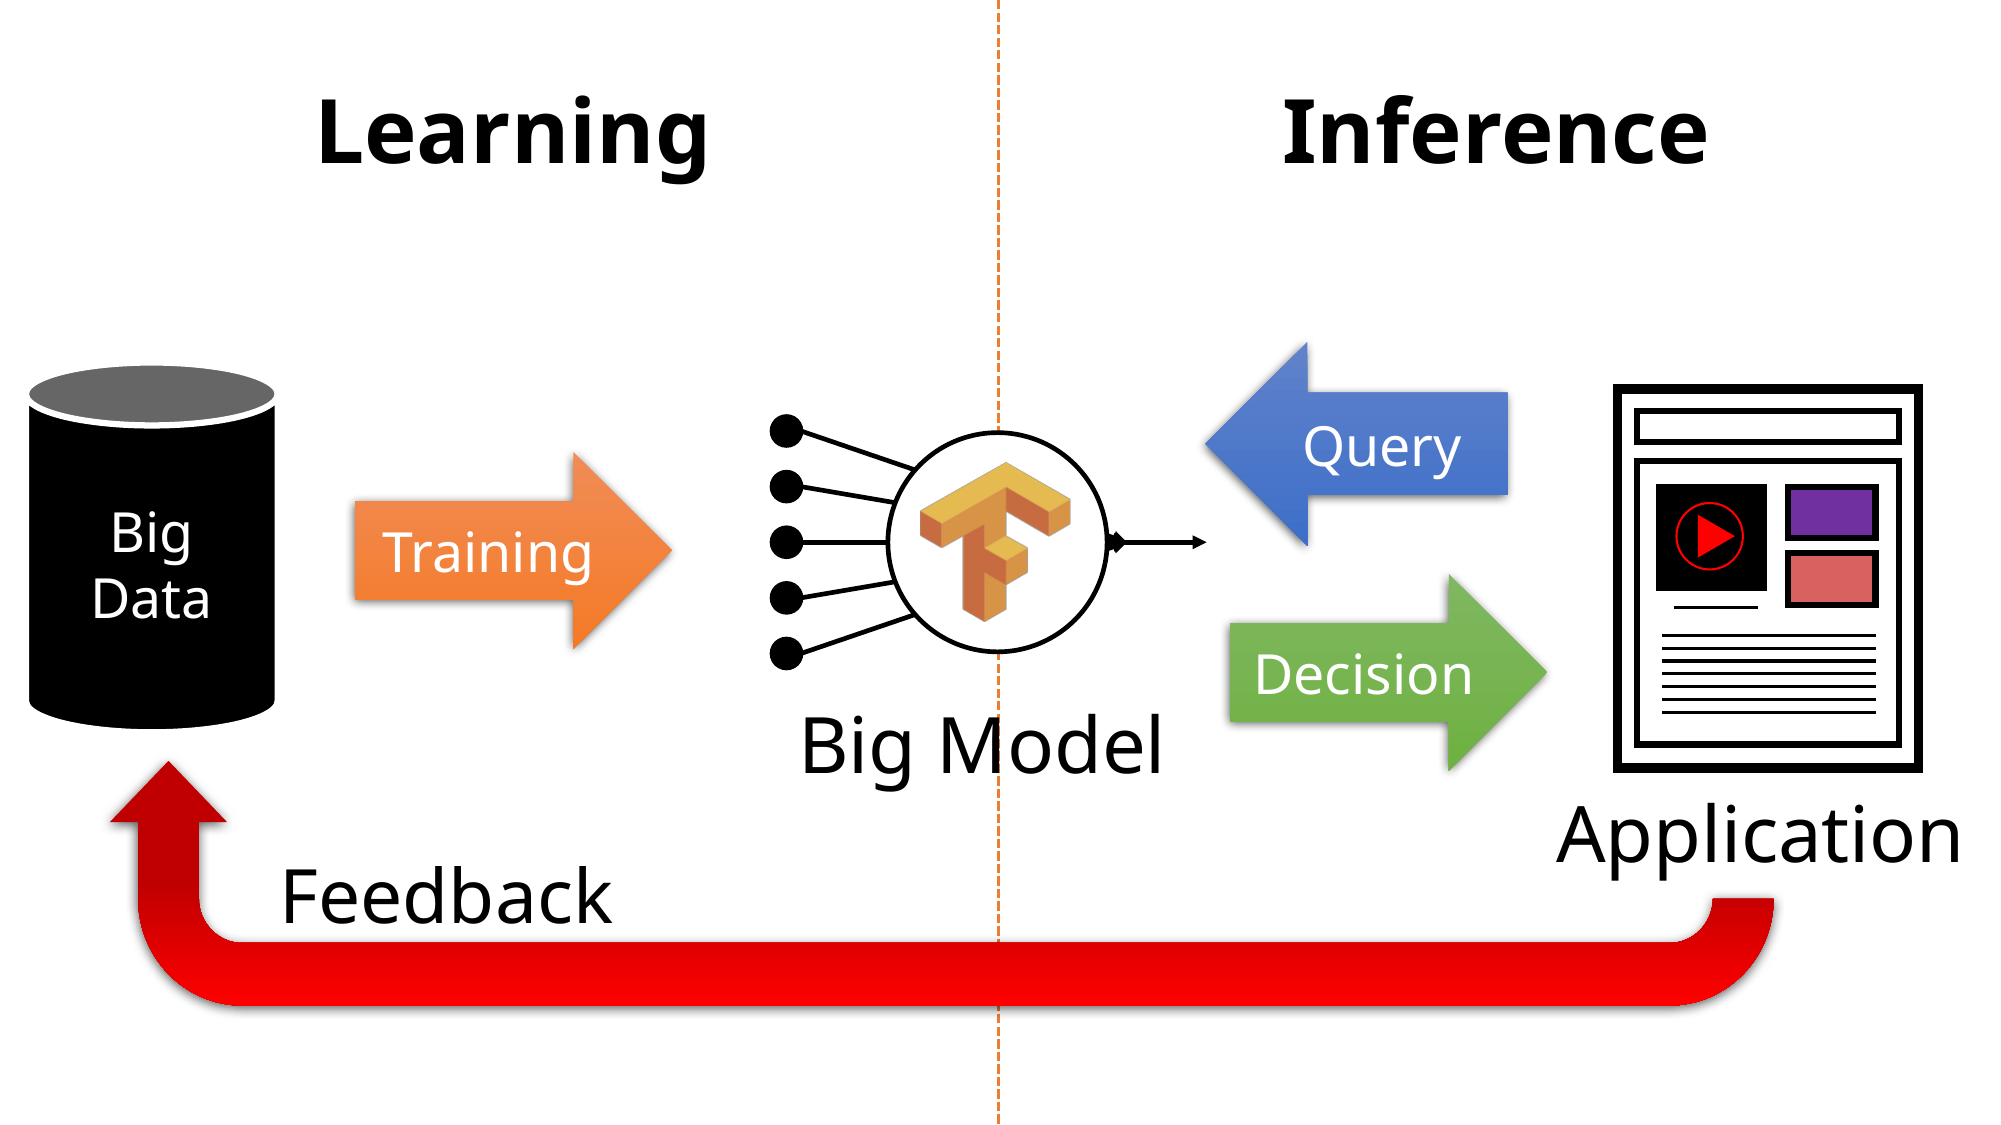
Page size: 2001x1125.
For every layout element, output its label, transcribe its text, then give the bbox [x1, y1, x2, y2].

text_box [1548, 389, 1973, 888]
text_box Learning [299, 67, 727, 189]
text_box Training [354, 452, 672, 649]
text_box Decision [1229, 573, 1548, 760]
text_box Inference [1267, 67, 1726, 189]
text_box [109, 760, 1774, 1006]
text_box Big Data [24, 361, 279, 734]
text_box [771, 416, 1207, 668]
text_box Query [1207, 341, 1508, 546]
text_box Big Model [999, 688, 1181, 760]
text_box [1658, 486, 1876, 608]
text_box Big Model [783, 688, 998, 760]
